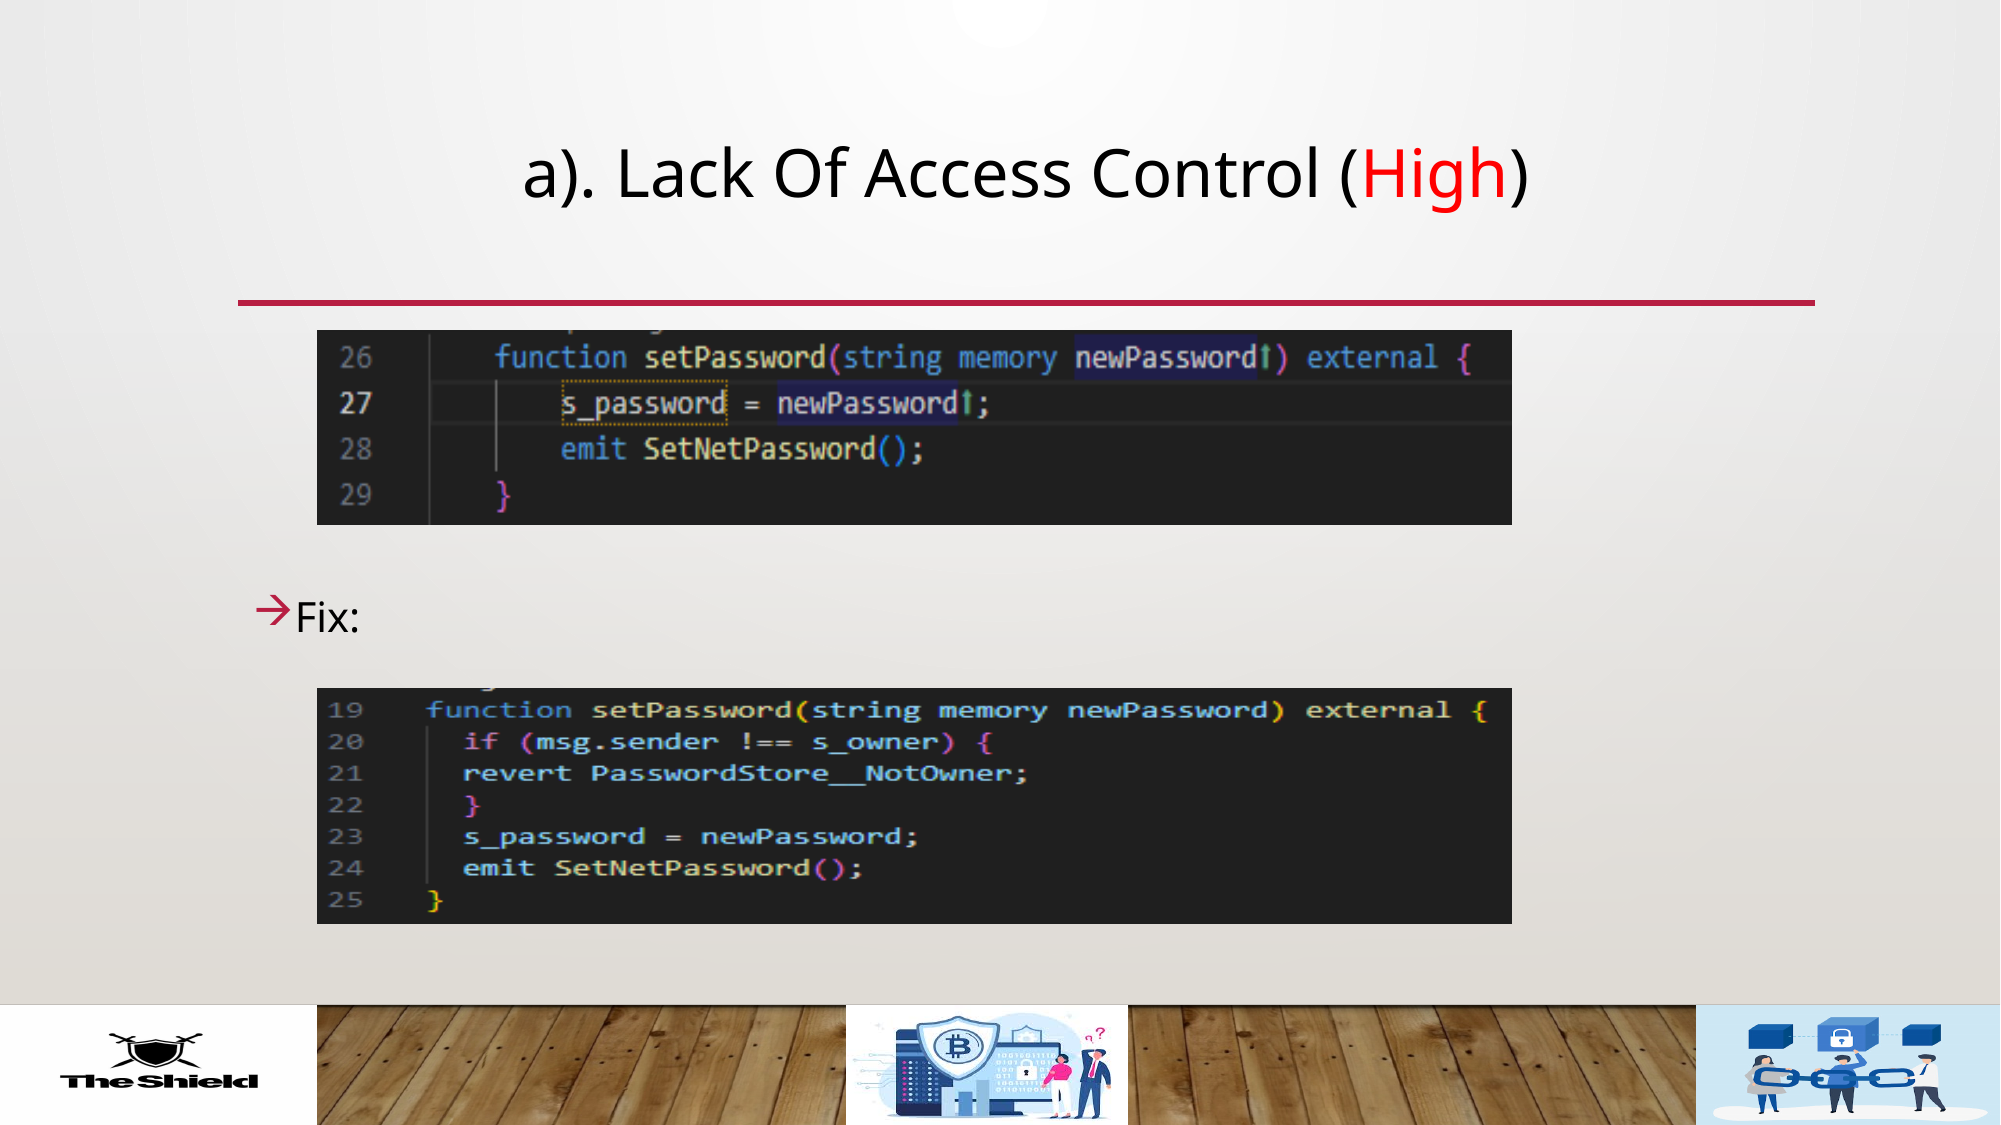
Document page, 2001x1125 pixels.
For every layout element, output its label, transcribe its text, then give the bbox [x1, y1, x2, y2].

picture [0, 1005, 2000, 1125]
list Fix: [238, 330, 1814, 897]
title a). Lack Of Access Control (High) [238, 131, 1814, 305]
picture [316, 688, 1513, 924]
picture [316, 330, 1513, 526]
